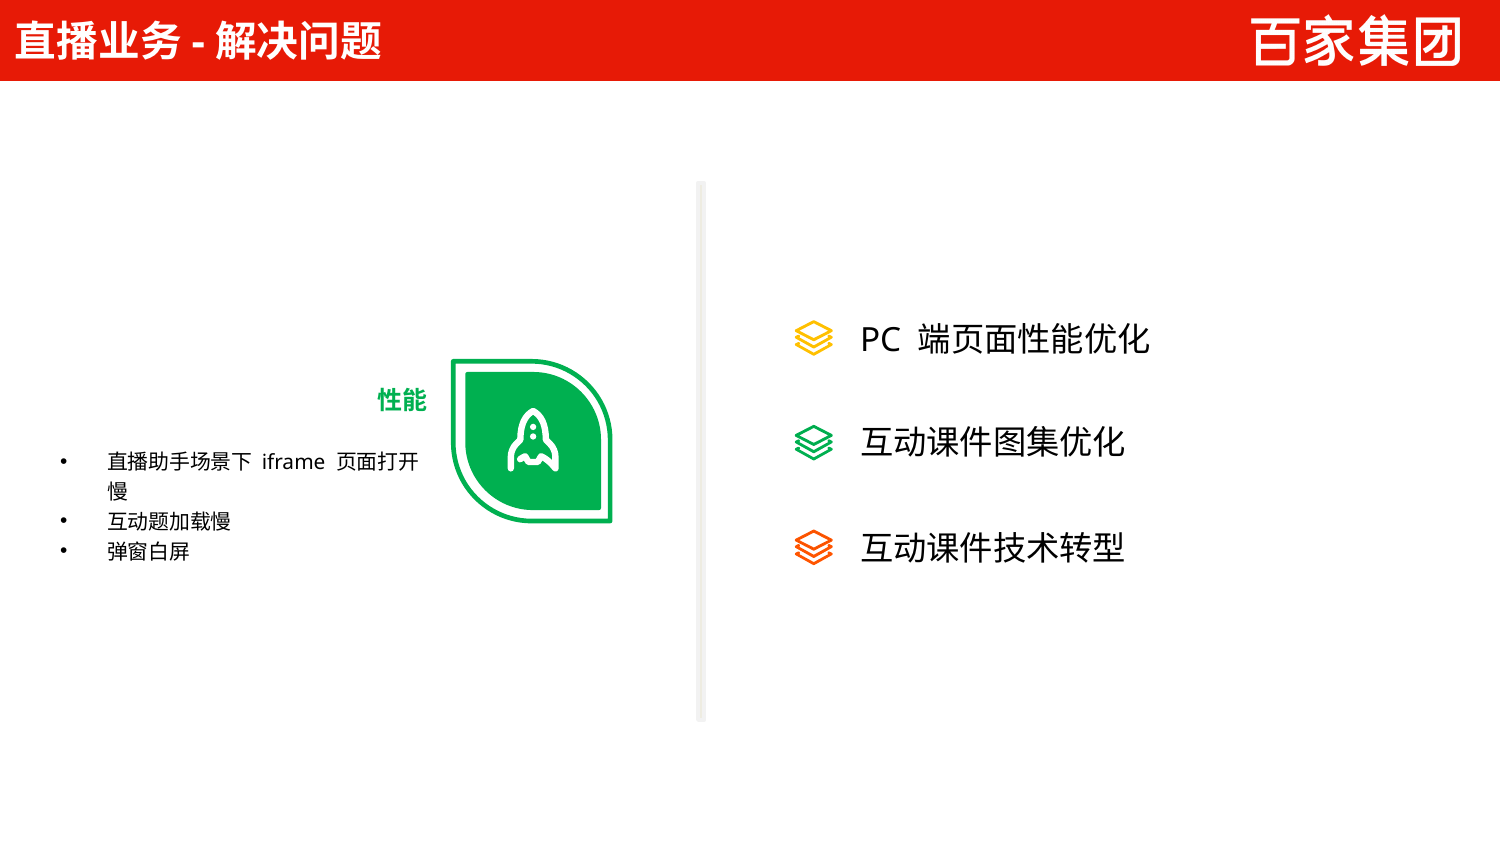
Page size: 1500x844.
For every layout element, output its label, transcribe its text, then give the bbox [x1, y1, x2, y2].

text_box 直播助手场景下 iframe 页面打开慢 互动题加载慢 弹窗白屏 [40, 433, 454, 508]
text_box [696, 181, 706, 722]
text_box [795, 425, 833, 460]
text_box 互动课件技术转型 [845, 512, 1432, 583]
text_box [505, 406, 561, 474]
text_box 性能 [92, 381, 448, 425]
text_box PC 端页面性能优化 [845, 295, 1432, 382]
picture [1251, 14, 1460, 66]
text_box [451, 359, 613, 524]
text_box [465, 371, 602, 511]
text_box [1067, 0, 1500, 83]
text_box 互动课件图集优化 [845, 405, 1432, 477]
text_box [795, 320, 833, 356]
text_box 直播业务-解决问题 [0, 0, 1067, 86]
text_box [795, 530, 833, 565]
